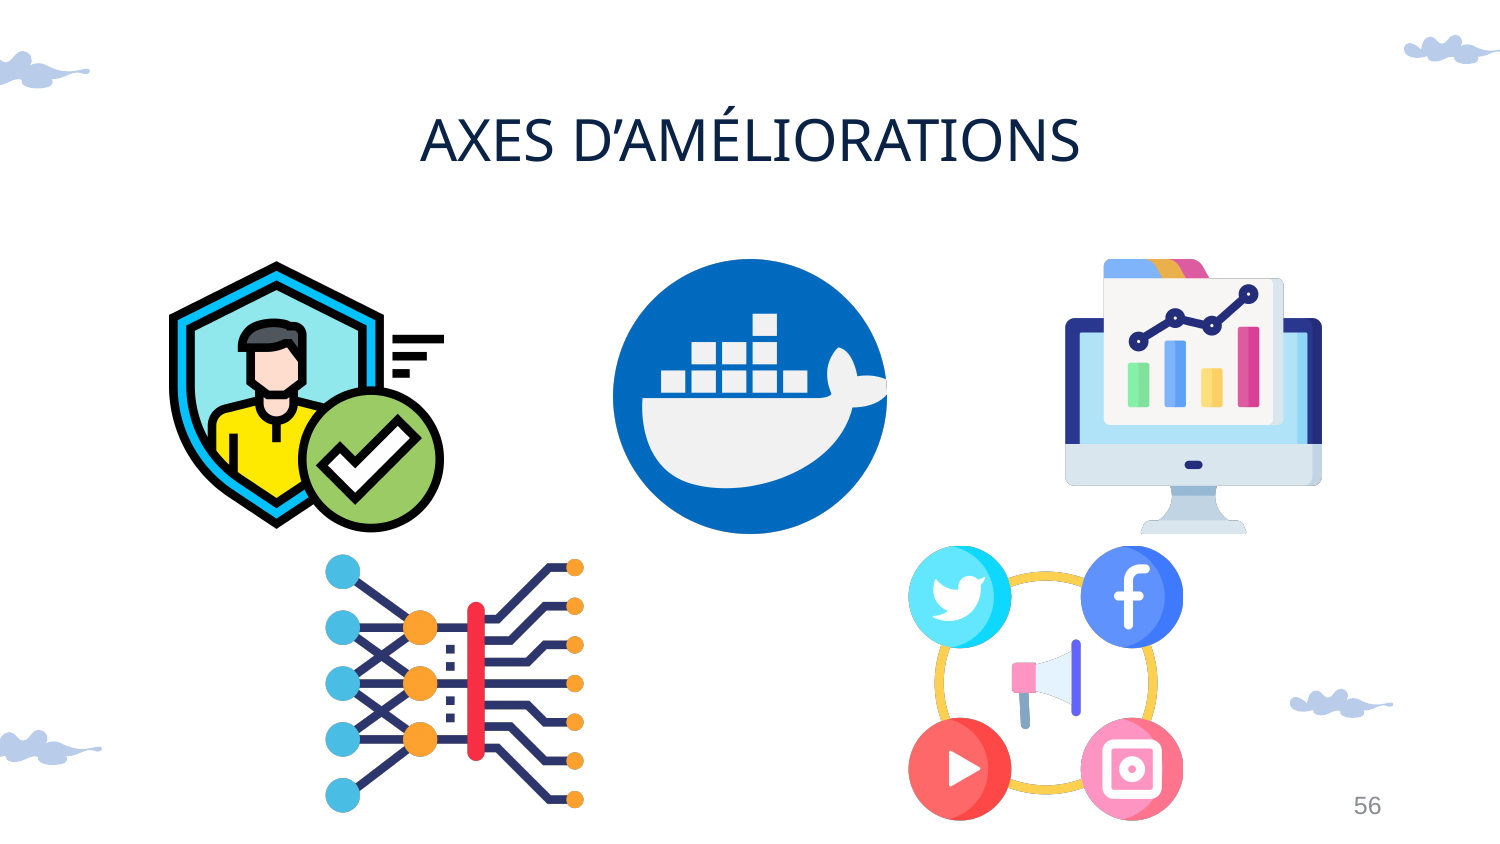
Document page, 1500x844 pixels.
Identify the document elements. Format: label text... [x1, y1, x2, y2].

picture [1056, 259, 1331, 534]
slide_number 56 [1182, 782, 1397, 828]
picture [169, 259, 444, 534]
title AXES D’AMÉLIORATIONS [116, 88, 1385, 183]
picture [317, 546, 592, 821]
picture [612, 259, 887, 534]
picture [908, 546, 1183, 821]
